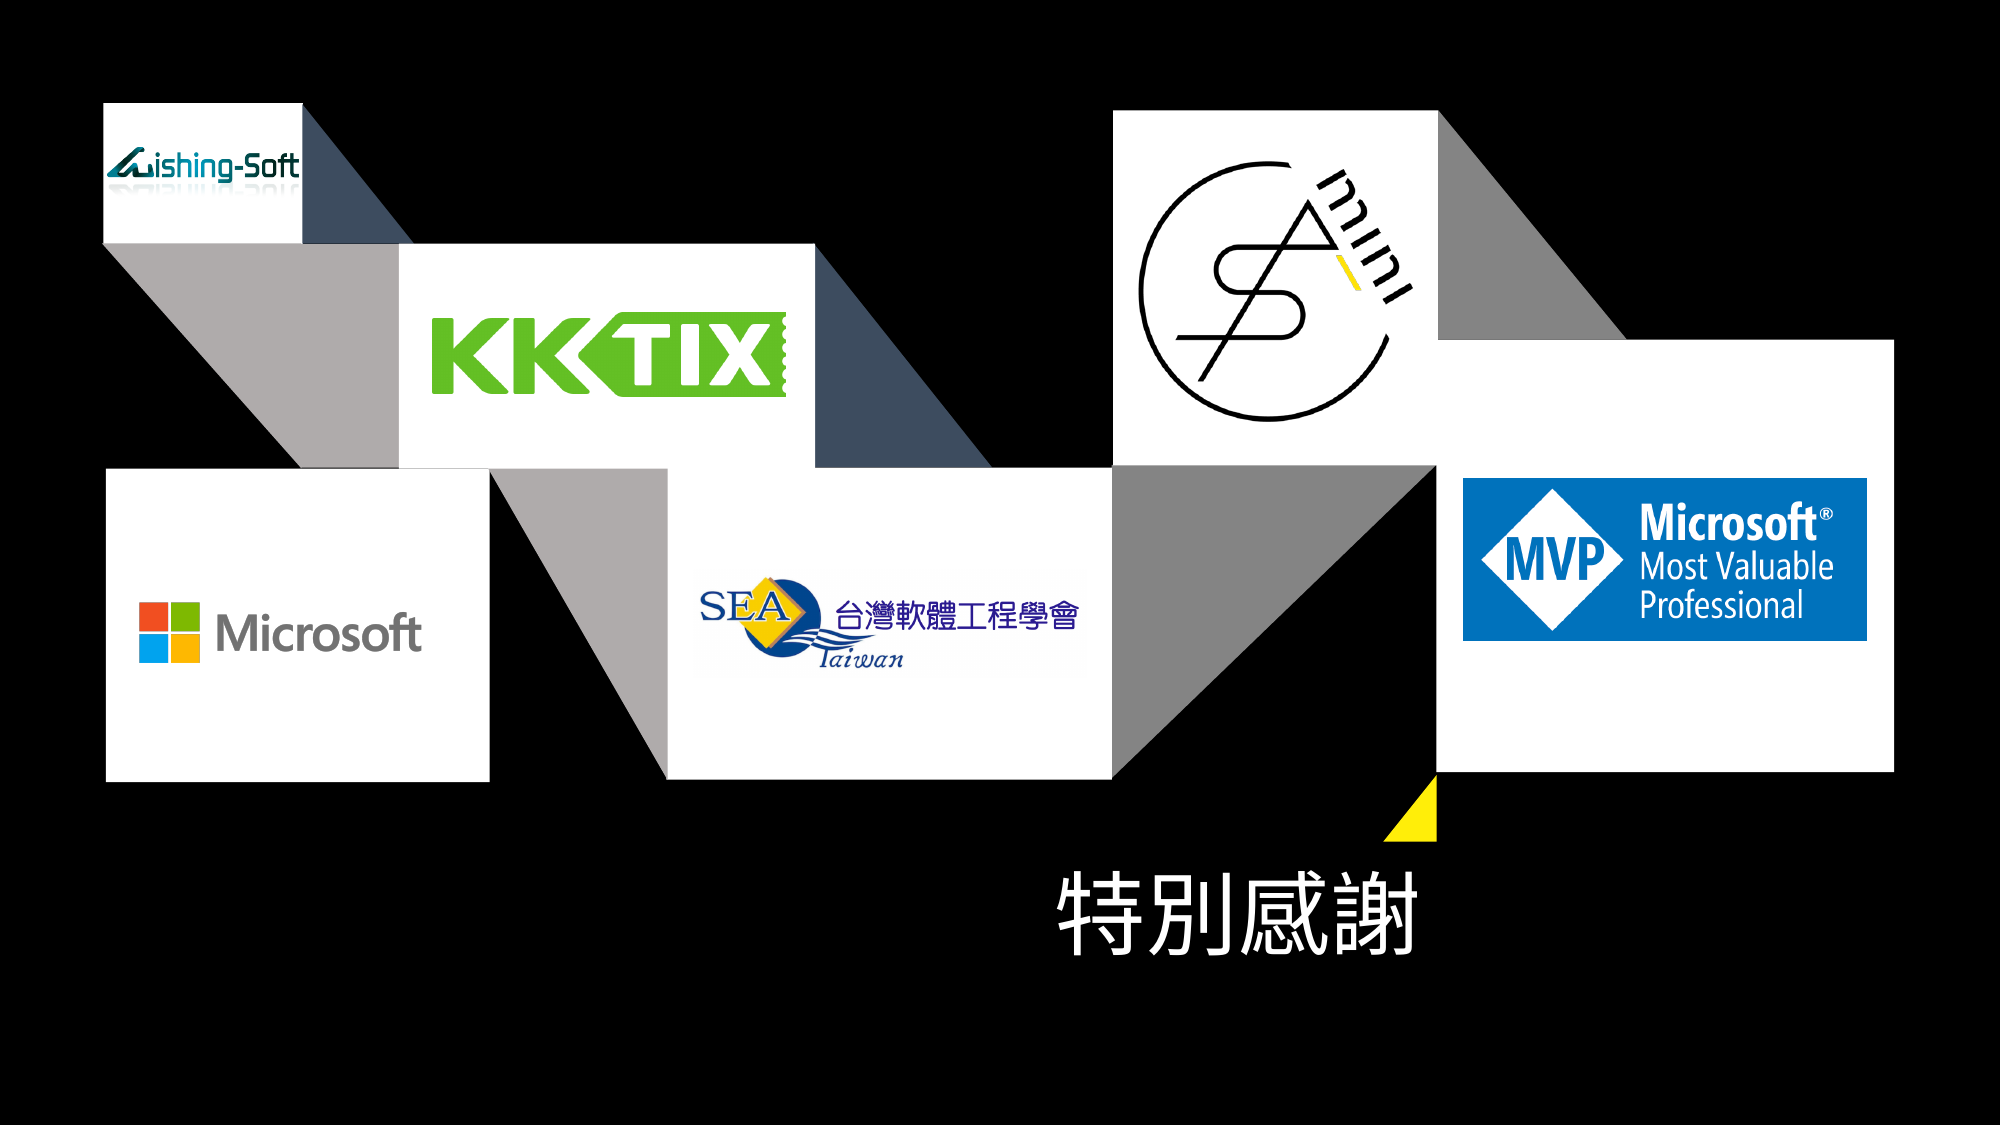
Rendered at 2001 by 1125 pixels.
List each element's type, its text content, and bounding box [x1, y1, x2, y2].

text_box [105, 468, 491, 783]
picture [693, 569, 1087, 678]
title 特別感謝 [110, 853, 1437, 985]
text_box [99, 242, 398, 468]
text_box [1113, 467, 1435, 779]
text_box [669, 467, 1113, 781]
text_box [1381, 772, 1438, 843]
text_box [1112, 109, 1437, 467]
text_box [398, 243, 816, 470]
text_box [816, 244, 994, 467]
picture [1463, 478, 1867, 641]
text_box [1435, 339, 1895, 773]
picture [432, 312, 786, 397]
text_box [1437, 107, 1628, 339]
text_box [102, 102, 301, 242]
text_box [301, 101, 415, 243]
picture [1137, 150, 1414, 428]
picture [138, 566, 460, 686]
text_box [487, 470, 669, 781]
picture [107, 147, 299, 200]
